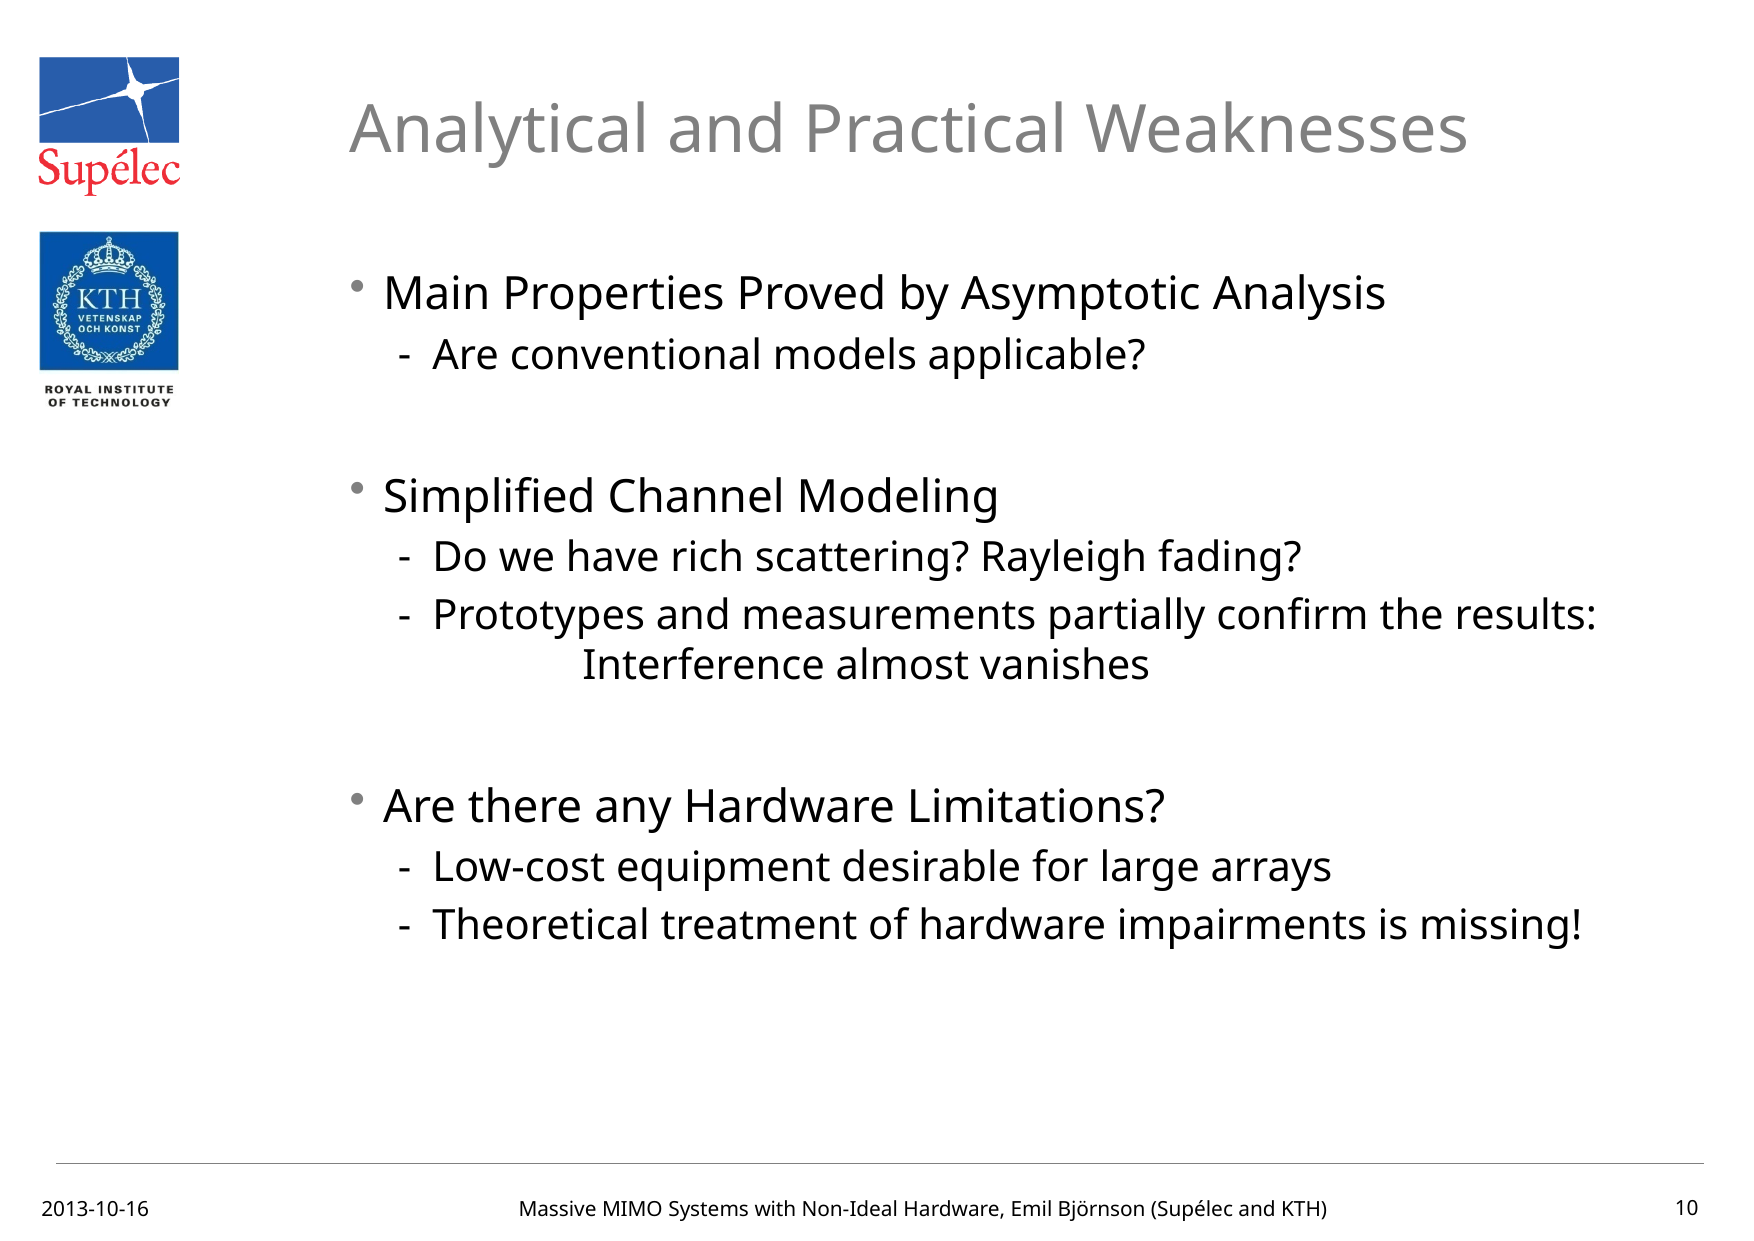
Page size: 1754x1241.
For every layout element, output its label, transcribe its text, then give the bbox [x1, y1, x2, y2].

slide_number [26, 1175, 206, 1241]
slide_number 10 [1627, 1175, 1714, 1241]
footer Massive MIMO Systems with Non-Ideal Hardware, Emil Björnson (Supélec and KTH) [354, 1175, 1492, 1241]
picture [38, 57, 180, 196]
picture [39, 231, 179, 408]
list Main Properties Proved by Asymptotic Analysis Are conventional models applicable? Simplified Channel Modeling Do we have rich scattering? Rayleigh fading? Prototypes and measurements partially confirm the results: Interference almost vanishes Are there any Hardware Limitations? Low-cost equipment desirable for large arrays Theoretical treatment of hardware impairments is missing! [349, 256, 1754, 1125]
title Analytical and Practical Weaknesses [349, 22, 1663, 230]
